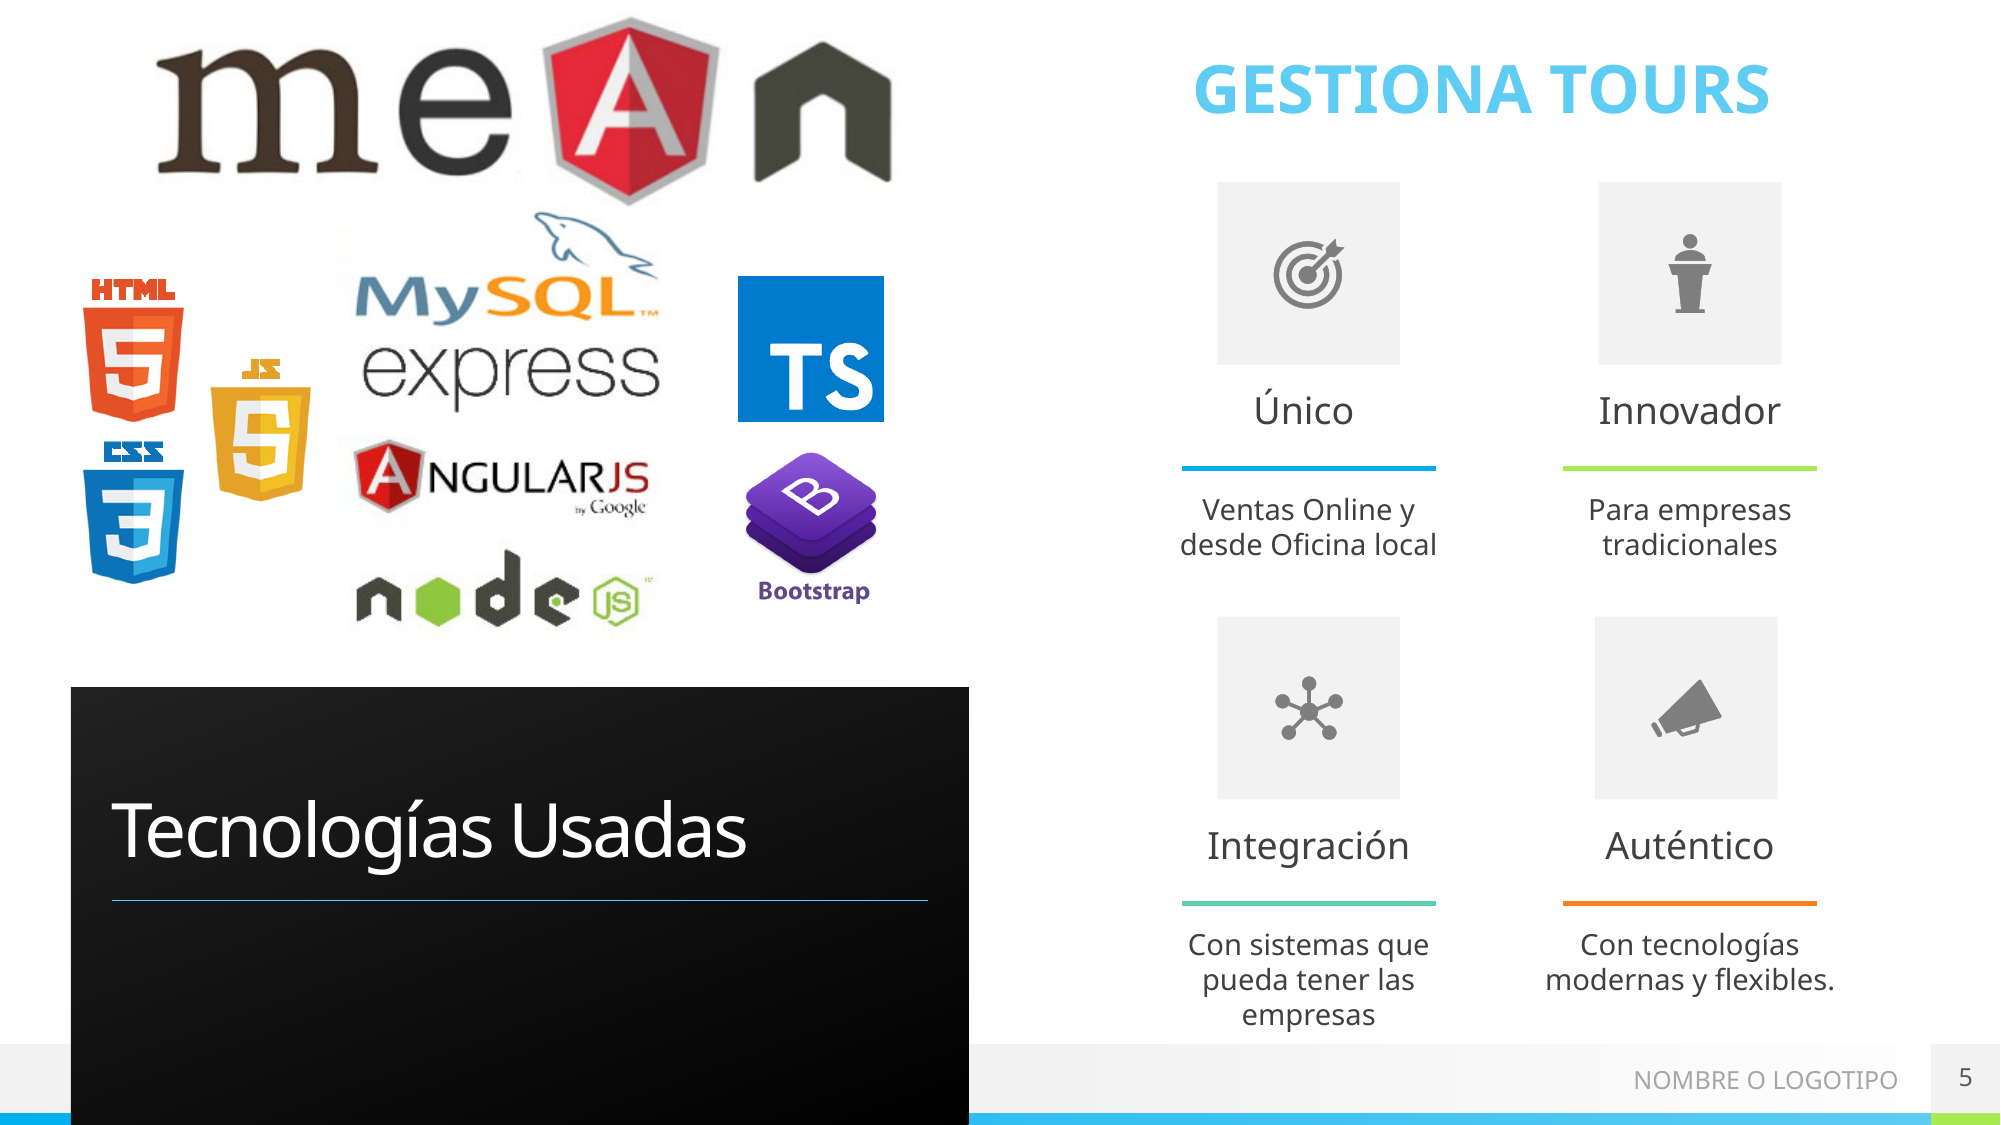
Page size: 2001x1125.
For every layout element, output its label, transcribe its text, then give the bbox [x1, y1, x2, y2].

list Innovador [1542, 387, 1838, 447]
list Con sistemas que pueda tener las empresas [1161, 926, 1457, 1045]
picture [1647, 230, 1733, 316]
text_box [1216, 181, 1401, 366]
picture [63, 0, 978, 687]
text_box [1598, 181, 1782, 366]
list Para empresas tradicionales [1542, 491, 1838, 610]
title Tecnologías Usadas [111, 687, 928, 874]
text_box GESTIONA TOURS [1177, 48, 1788, 136]
picture [1266, 665, 1352, 751]
list Único [1161, 387, 1457, 447]
list Ventas Online y desde Oficina local [1161, 491, 1457, 610]
picture [1644, 665, 1729, 751]
list Auténtico [1542, 821, 1838, 881]
text_box [1594, 616, 1779, 800]
text_box [1216, 616, 1401, 800]
list Integración [1161, 821, 1457, 881]
picture [1266, 230, 1352, 316]
slide_number 5 [1931, 1044, 2000, 1114]
list Con tecnologías modernas y flexibles. [1542, 926, 1838, 1045]
